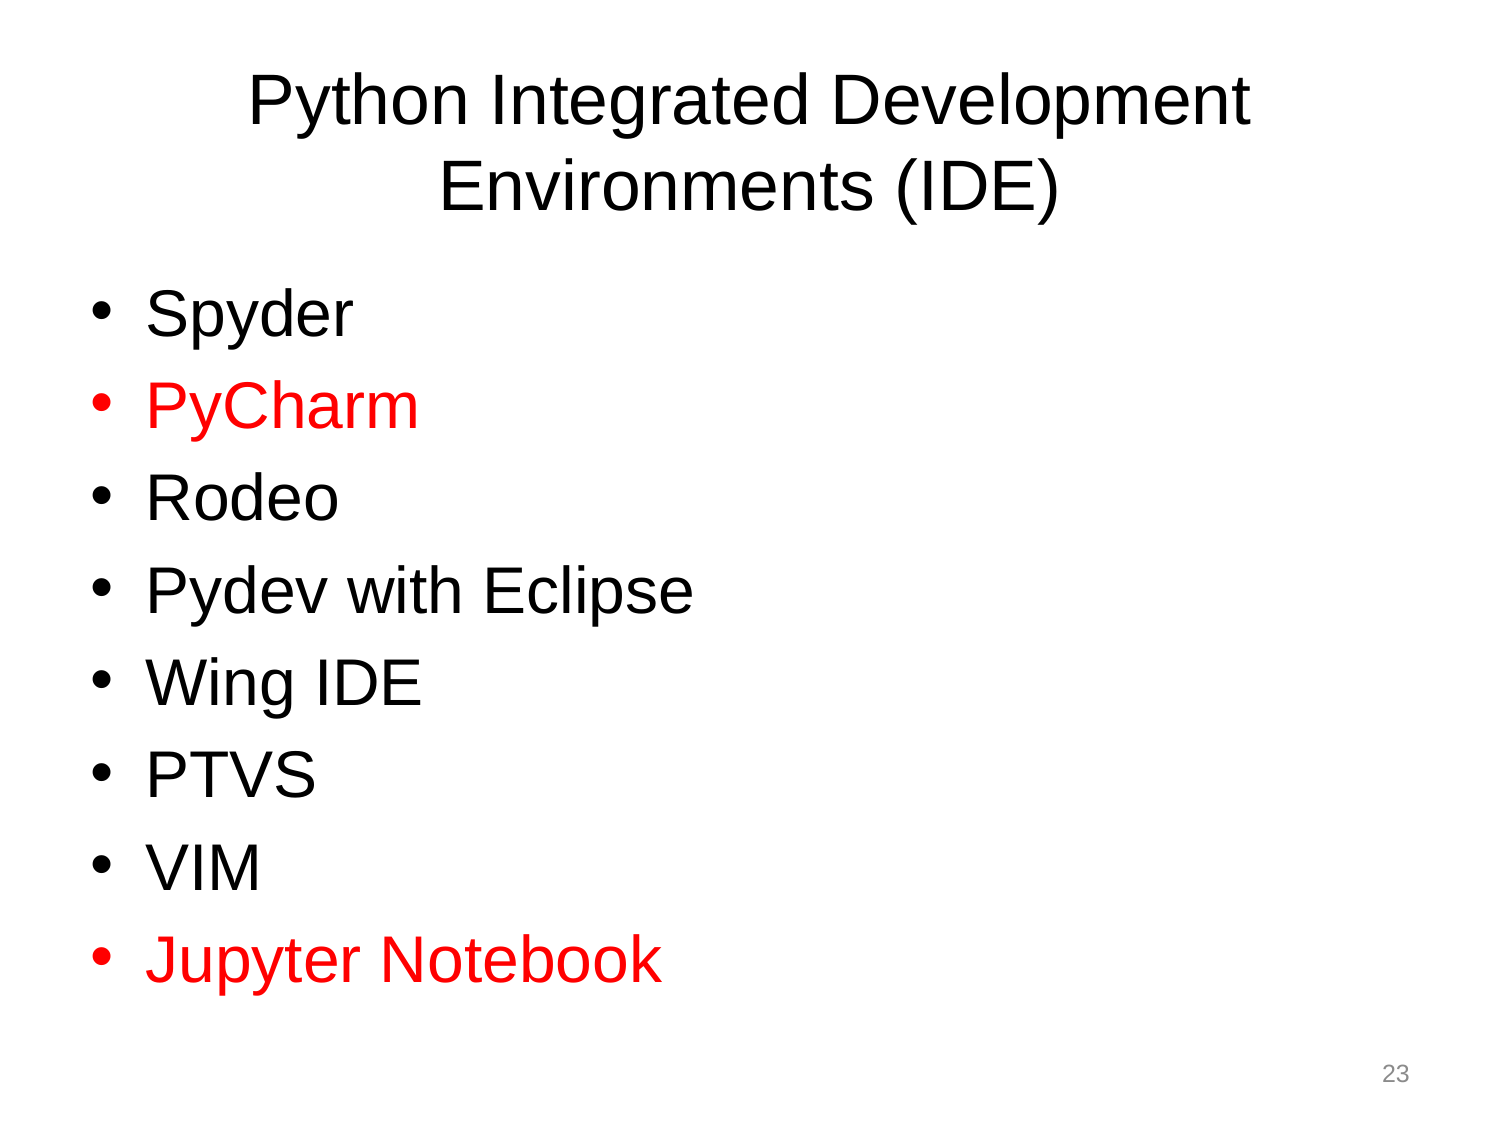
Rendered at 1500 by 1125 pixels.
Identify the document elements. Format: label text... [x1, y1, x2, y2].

slide_number 23 [1074, 1042, 1425, 1103]
title Python Integrated Development Environments (IDE) [75, 45, 1425, 233]
list Spyder PyCharm Rodeo Pydev with Eclipse Wing IDE PTVS VIM Jupyter Notebook [75, 262, 1425, 1005]
